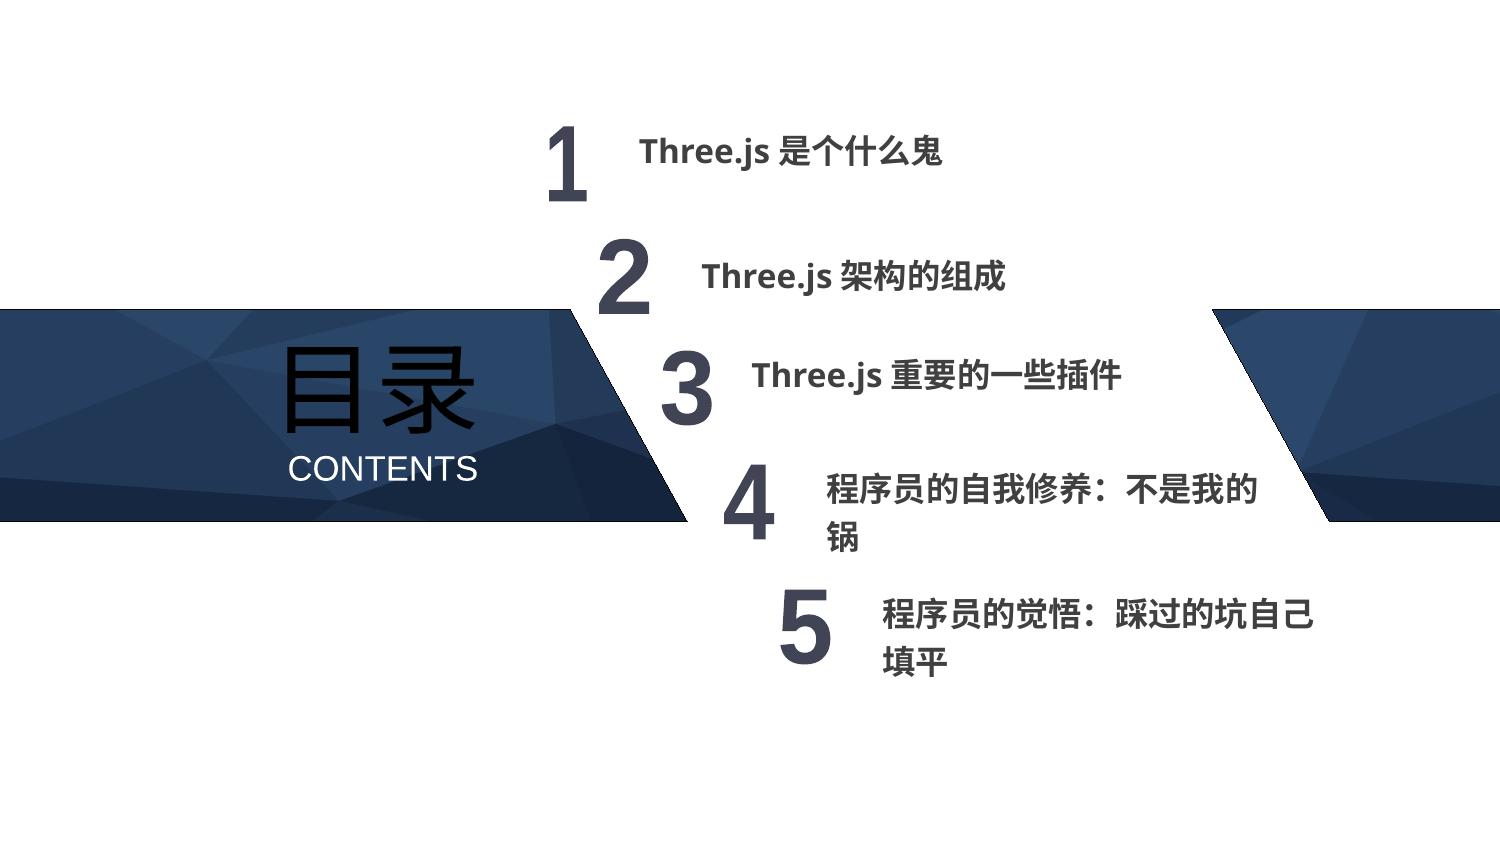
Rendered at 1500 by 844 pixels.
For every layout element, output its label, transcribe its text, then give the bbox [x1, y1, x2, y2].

text_box Three.js架构的组成 [686, 240, 1175, 303]
text_box [0, 309, 688, 522]
text_box Three.js重要的一些插件 [736, 338, 1225, 402]
text_box [1212, 309, 1500, 522]
text_box 程序员的觉悟：踩过的坑自己填平 [867, 577, 1356, 689]
text_box Three.js是个什么鬼 [624, 114, 1112, 178]
text_box 程序员的自我修养：不是我的锅 [811, 452, 1300, 564]
